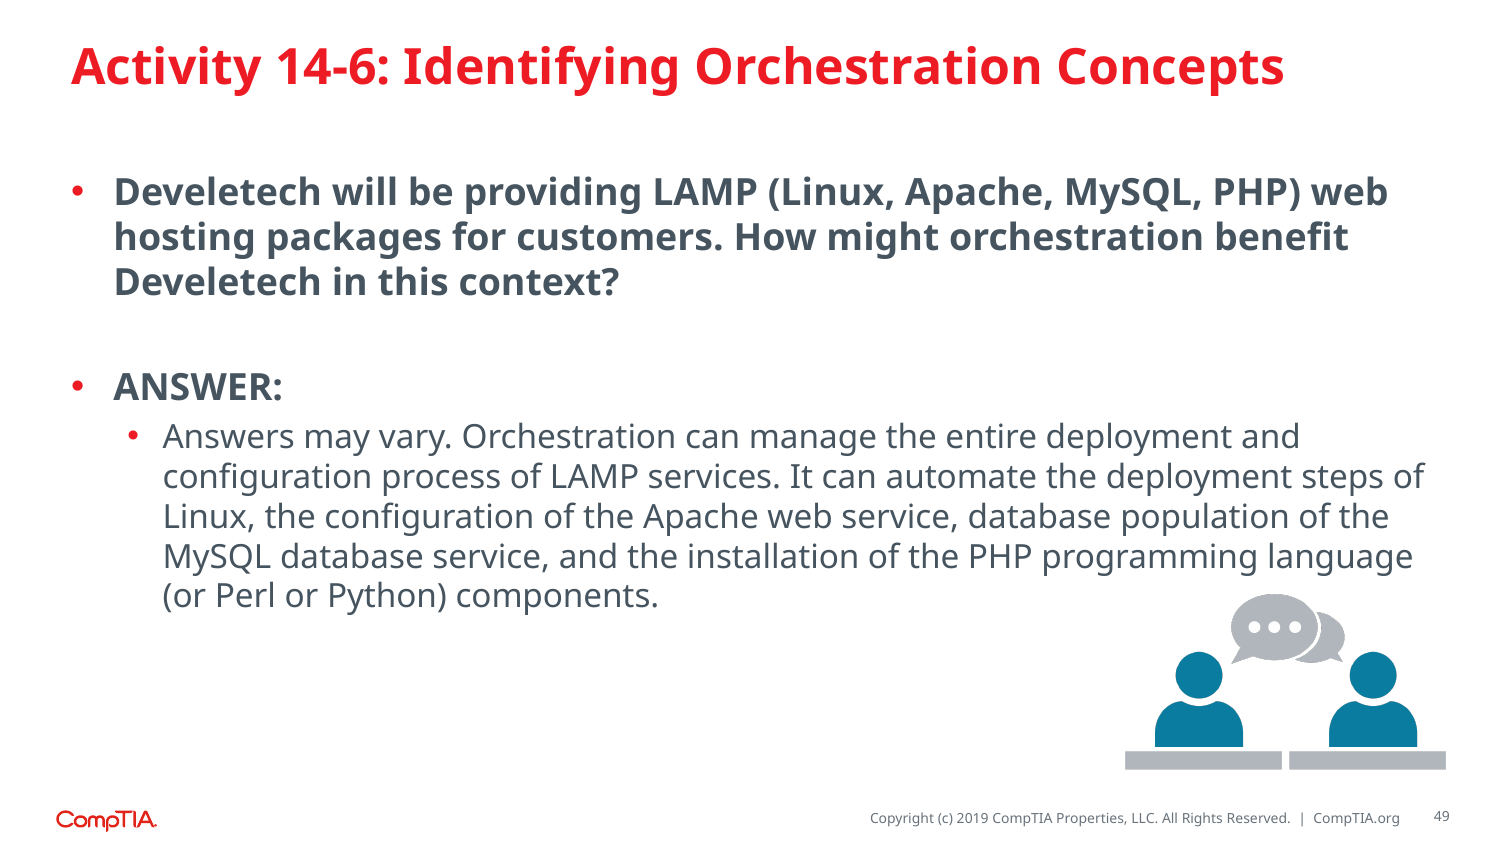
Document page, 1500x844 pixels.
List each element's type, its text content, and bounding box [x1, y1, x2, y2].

list Develetech will be providing LAMP (Linux, Apache, MySQL, PHP) web hosting packages for customers. How might orchestration benefit Develetech in this context? ANSWER: Answers may vary. Orchestration can manage the entire deployment and configuration process of LAMP services. It can automate the deployment steps of Linux, the configuration of the Apache web service, database population of the MySQL database service, and the installation of the PHP programming language (or Perl or Python) components. [56, 160, 1444, 768]
picture [1124, 593, 1446, 770]
slide_number 49 [1407, 800, 1450, 835]
title Activity 14-6: Identifying Orchestration Concepts [56, 12, 1350, 117]
